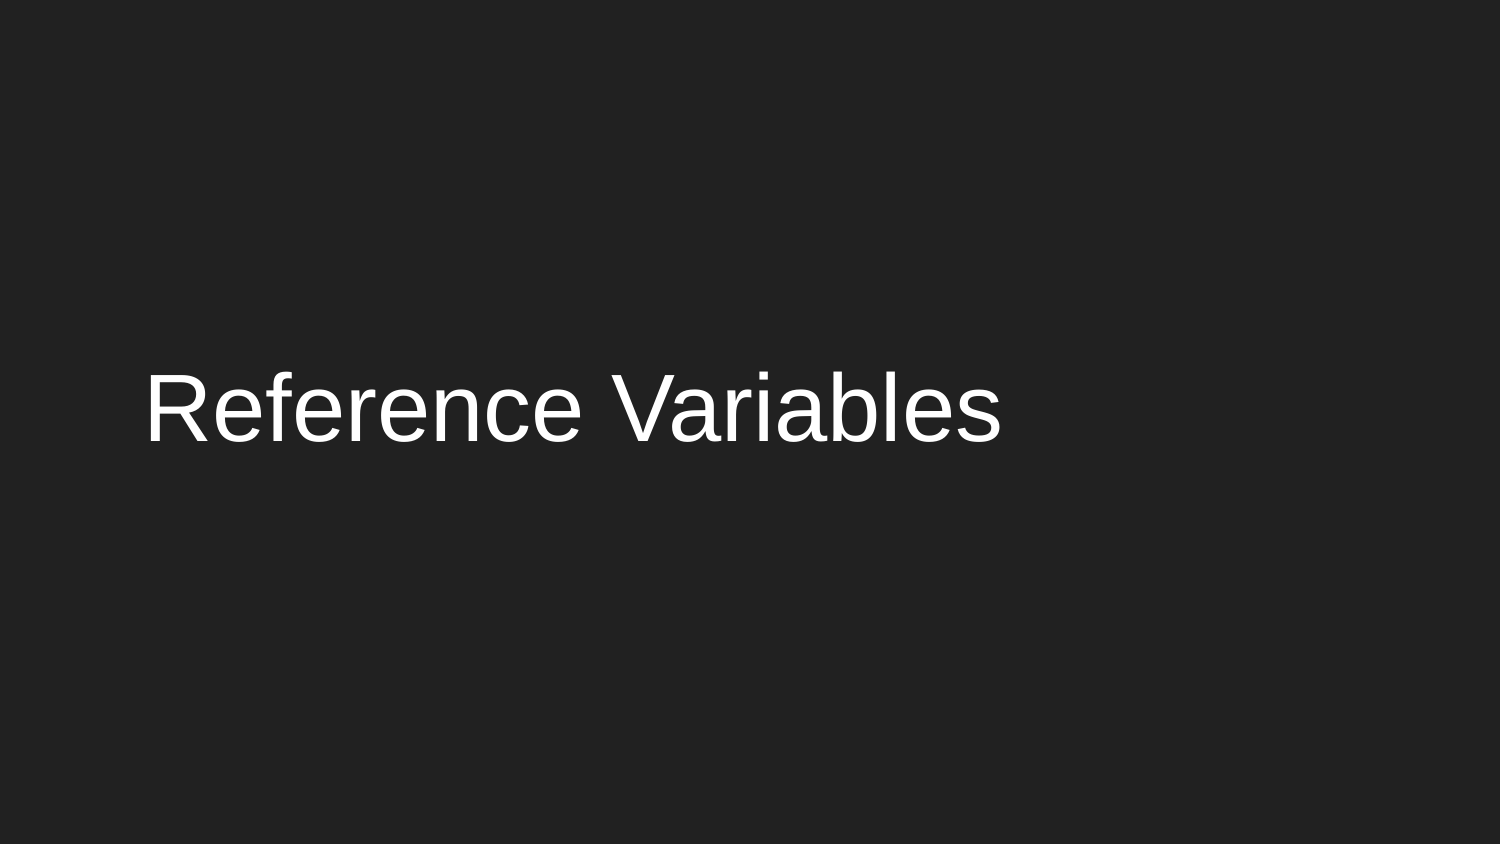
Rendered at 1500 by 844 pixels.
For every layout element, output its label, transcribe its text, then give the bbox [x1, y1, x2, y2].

title Reference Variables [0, 302, 1273, 476]
